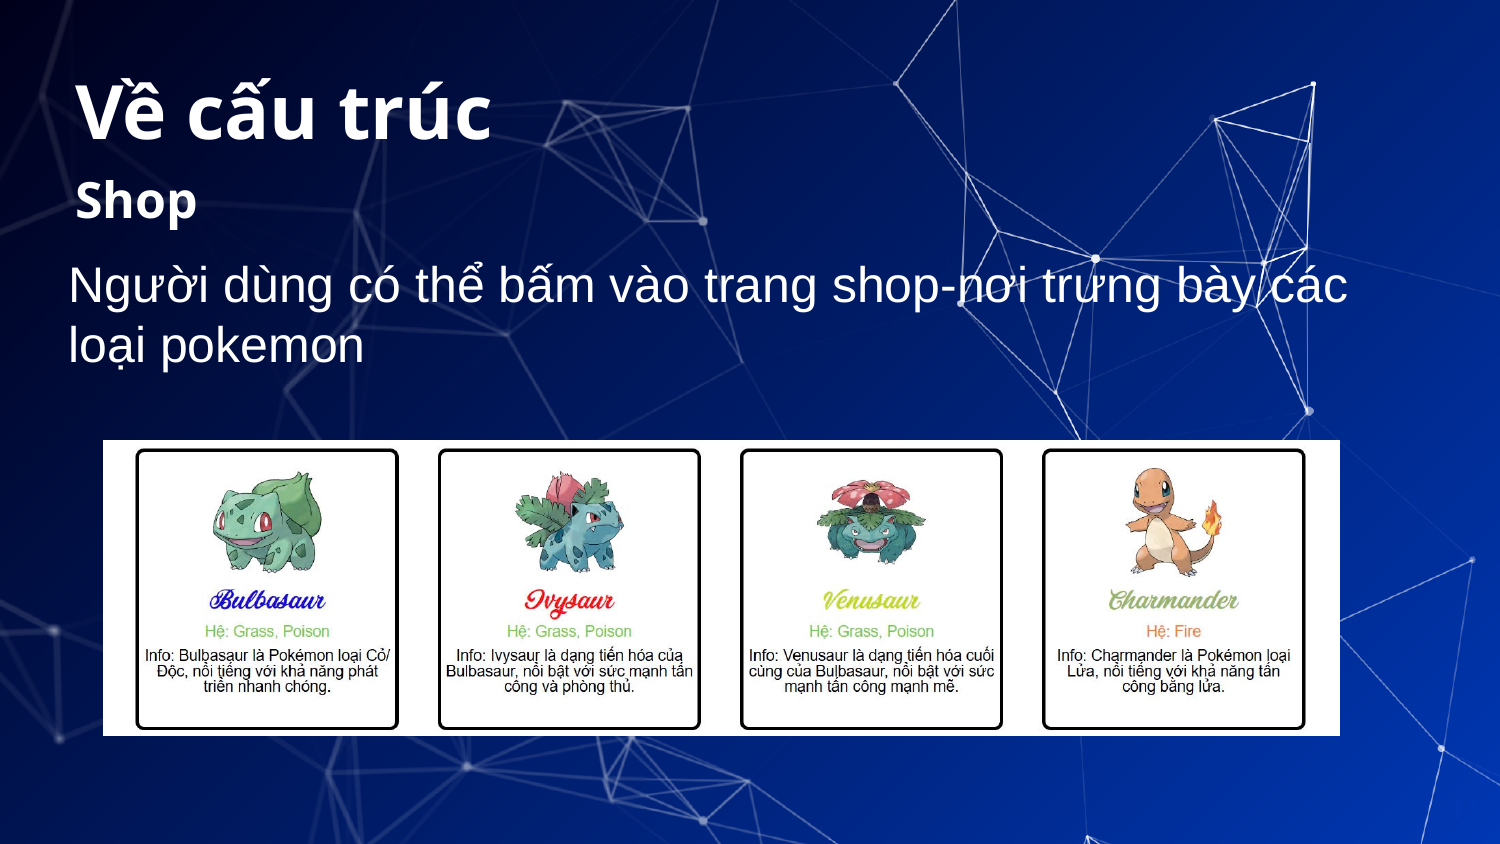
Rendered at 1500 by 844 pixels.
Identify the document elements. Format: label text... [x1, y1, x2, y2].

text_box Người dùng có thể bấm vào trang shop-nơi trưng bày các loại pokemon [53, 244, 1425, 380]
title Về cấu trúc [75, 13, 1064, 155]
picture [0, 0, 1500, 844]
slide_number 11 [1391, 779, 1482, 844]
list Shop [75, 168, 1327, 244]
